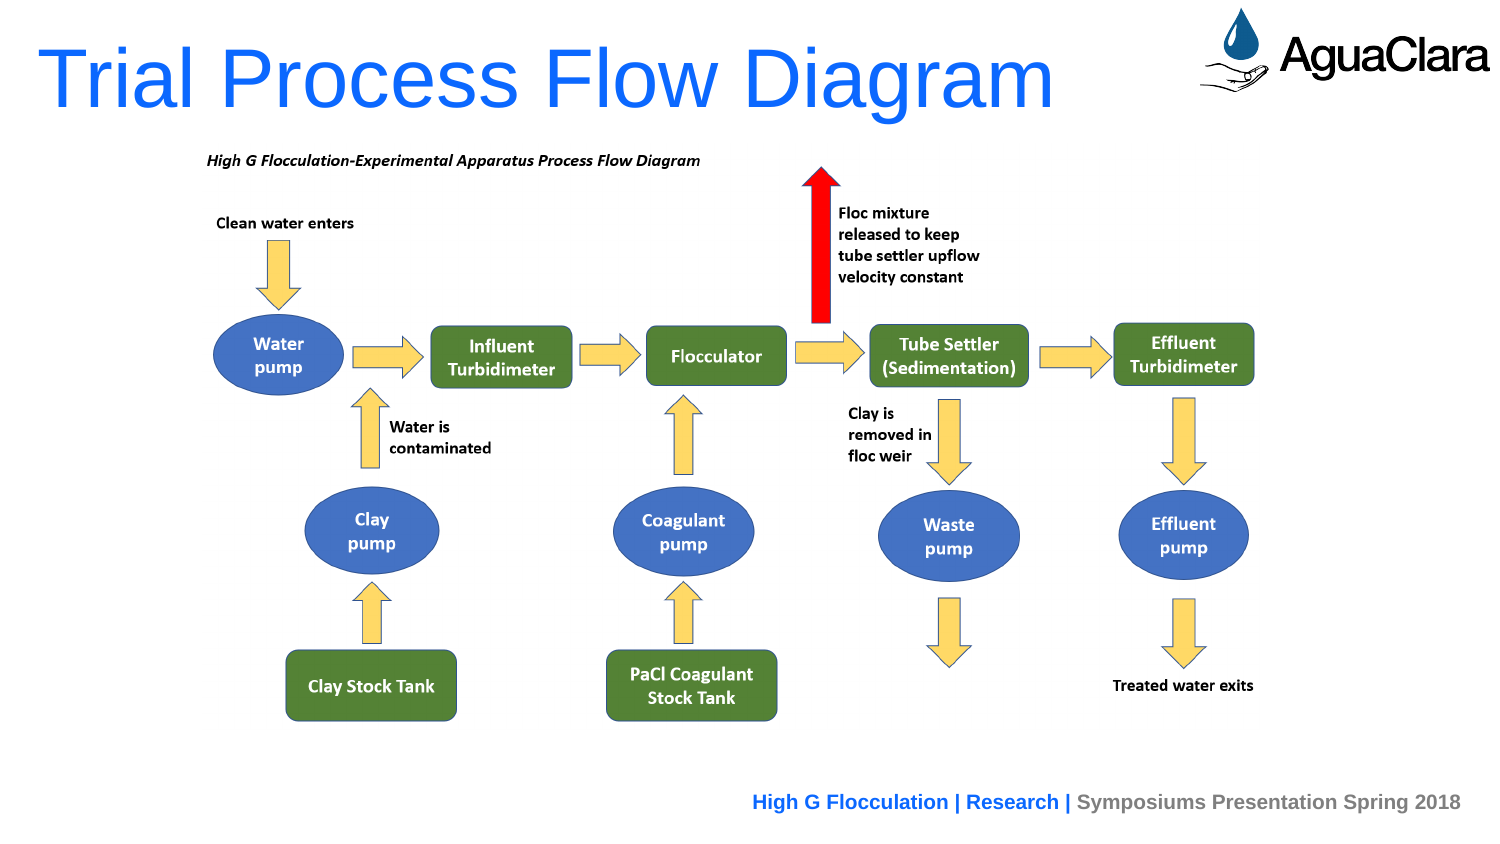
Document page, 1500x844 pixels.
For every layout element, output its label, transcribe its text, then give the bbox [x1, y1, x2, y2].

picture [1200, 7, 1491, 126]
picture [201, 143, 1260, 730]
text_box High G Flocculation | Research | Symposiums Presentation Spring 2018 [698, 781, 1476, 822]
text_box Trial Process Flow Diagram [17, 42, 1329, 145]
